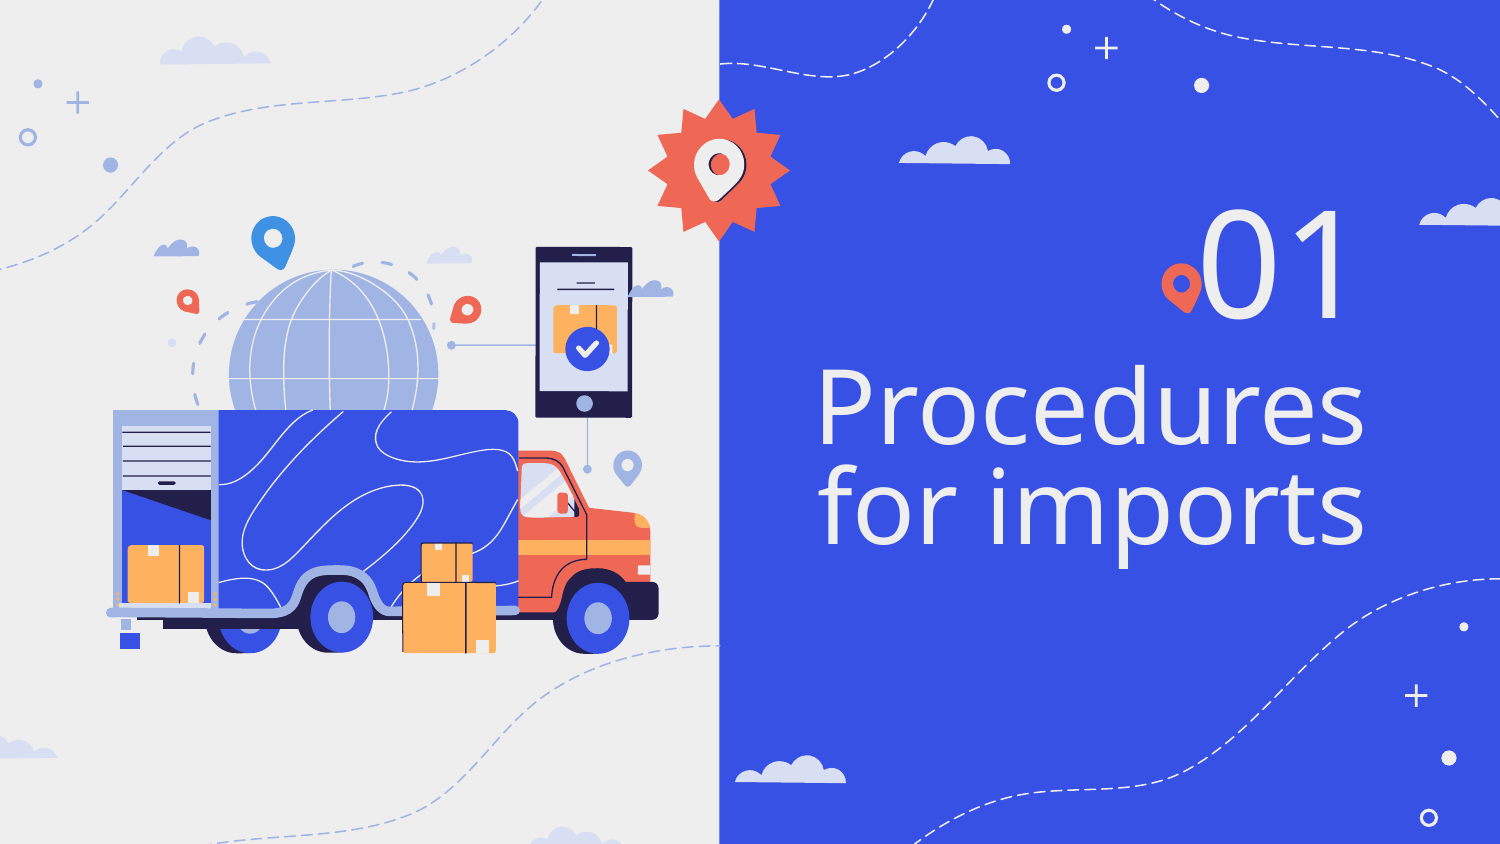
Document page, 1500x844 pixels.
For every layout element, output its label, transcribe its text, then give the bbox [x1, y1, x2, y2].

text_box [647, 99, 791, 242]
title 01 [1158, 189, 1383, 328]
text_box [692, 138, 746, 203]
text_box [1161, 263, 1202, 314]
title Procedures for imports [742, 356, 1383, 573]
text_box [104, 215, 675, 655]
